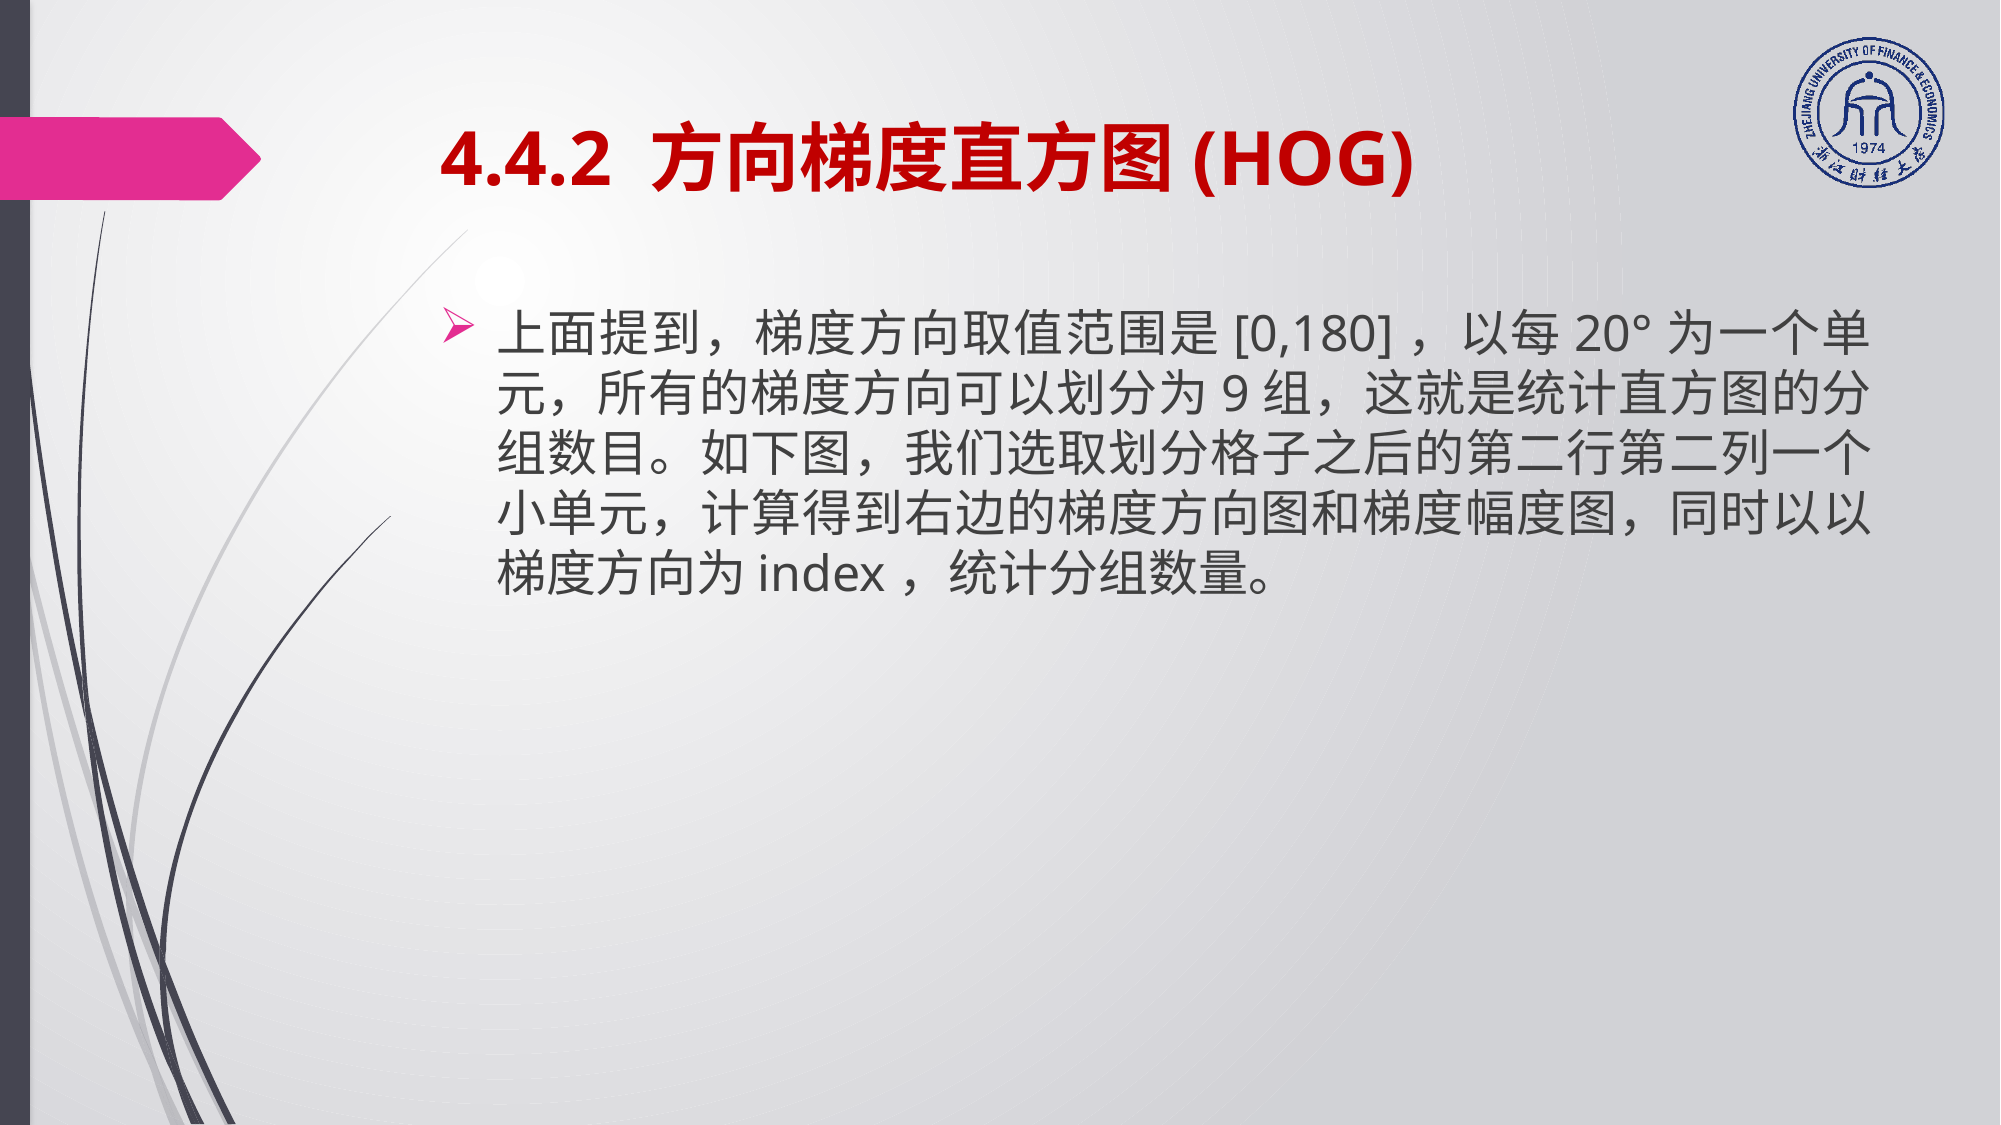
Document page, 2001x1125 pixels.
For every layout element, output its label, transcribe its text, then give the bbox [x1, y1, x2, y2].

title 4.4.2 方向梯度直方图(HOG) [425, 102, 1888, 294]
picture [1793, 37, 1945, 188]
list 上面提到，梯度方向取值范围是[0,180]，以每20°为一个单元，所有的梯度方向可以划分为9组，这就是统计直方图的分组数目。如下图，我们选取划分格子之后的第二行第二列一个小单元，计算得到右边的梯度方向图和梯度幅度图，同时以以梯度方向为index，统计分组数量。 [424, 294, 1888, 914]
